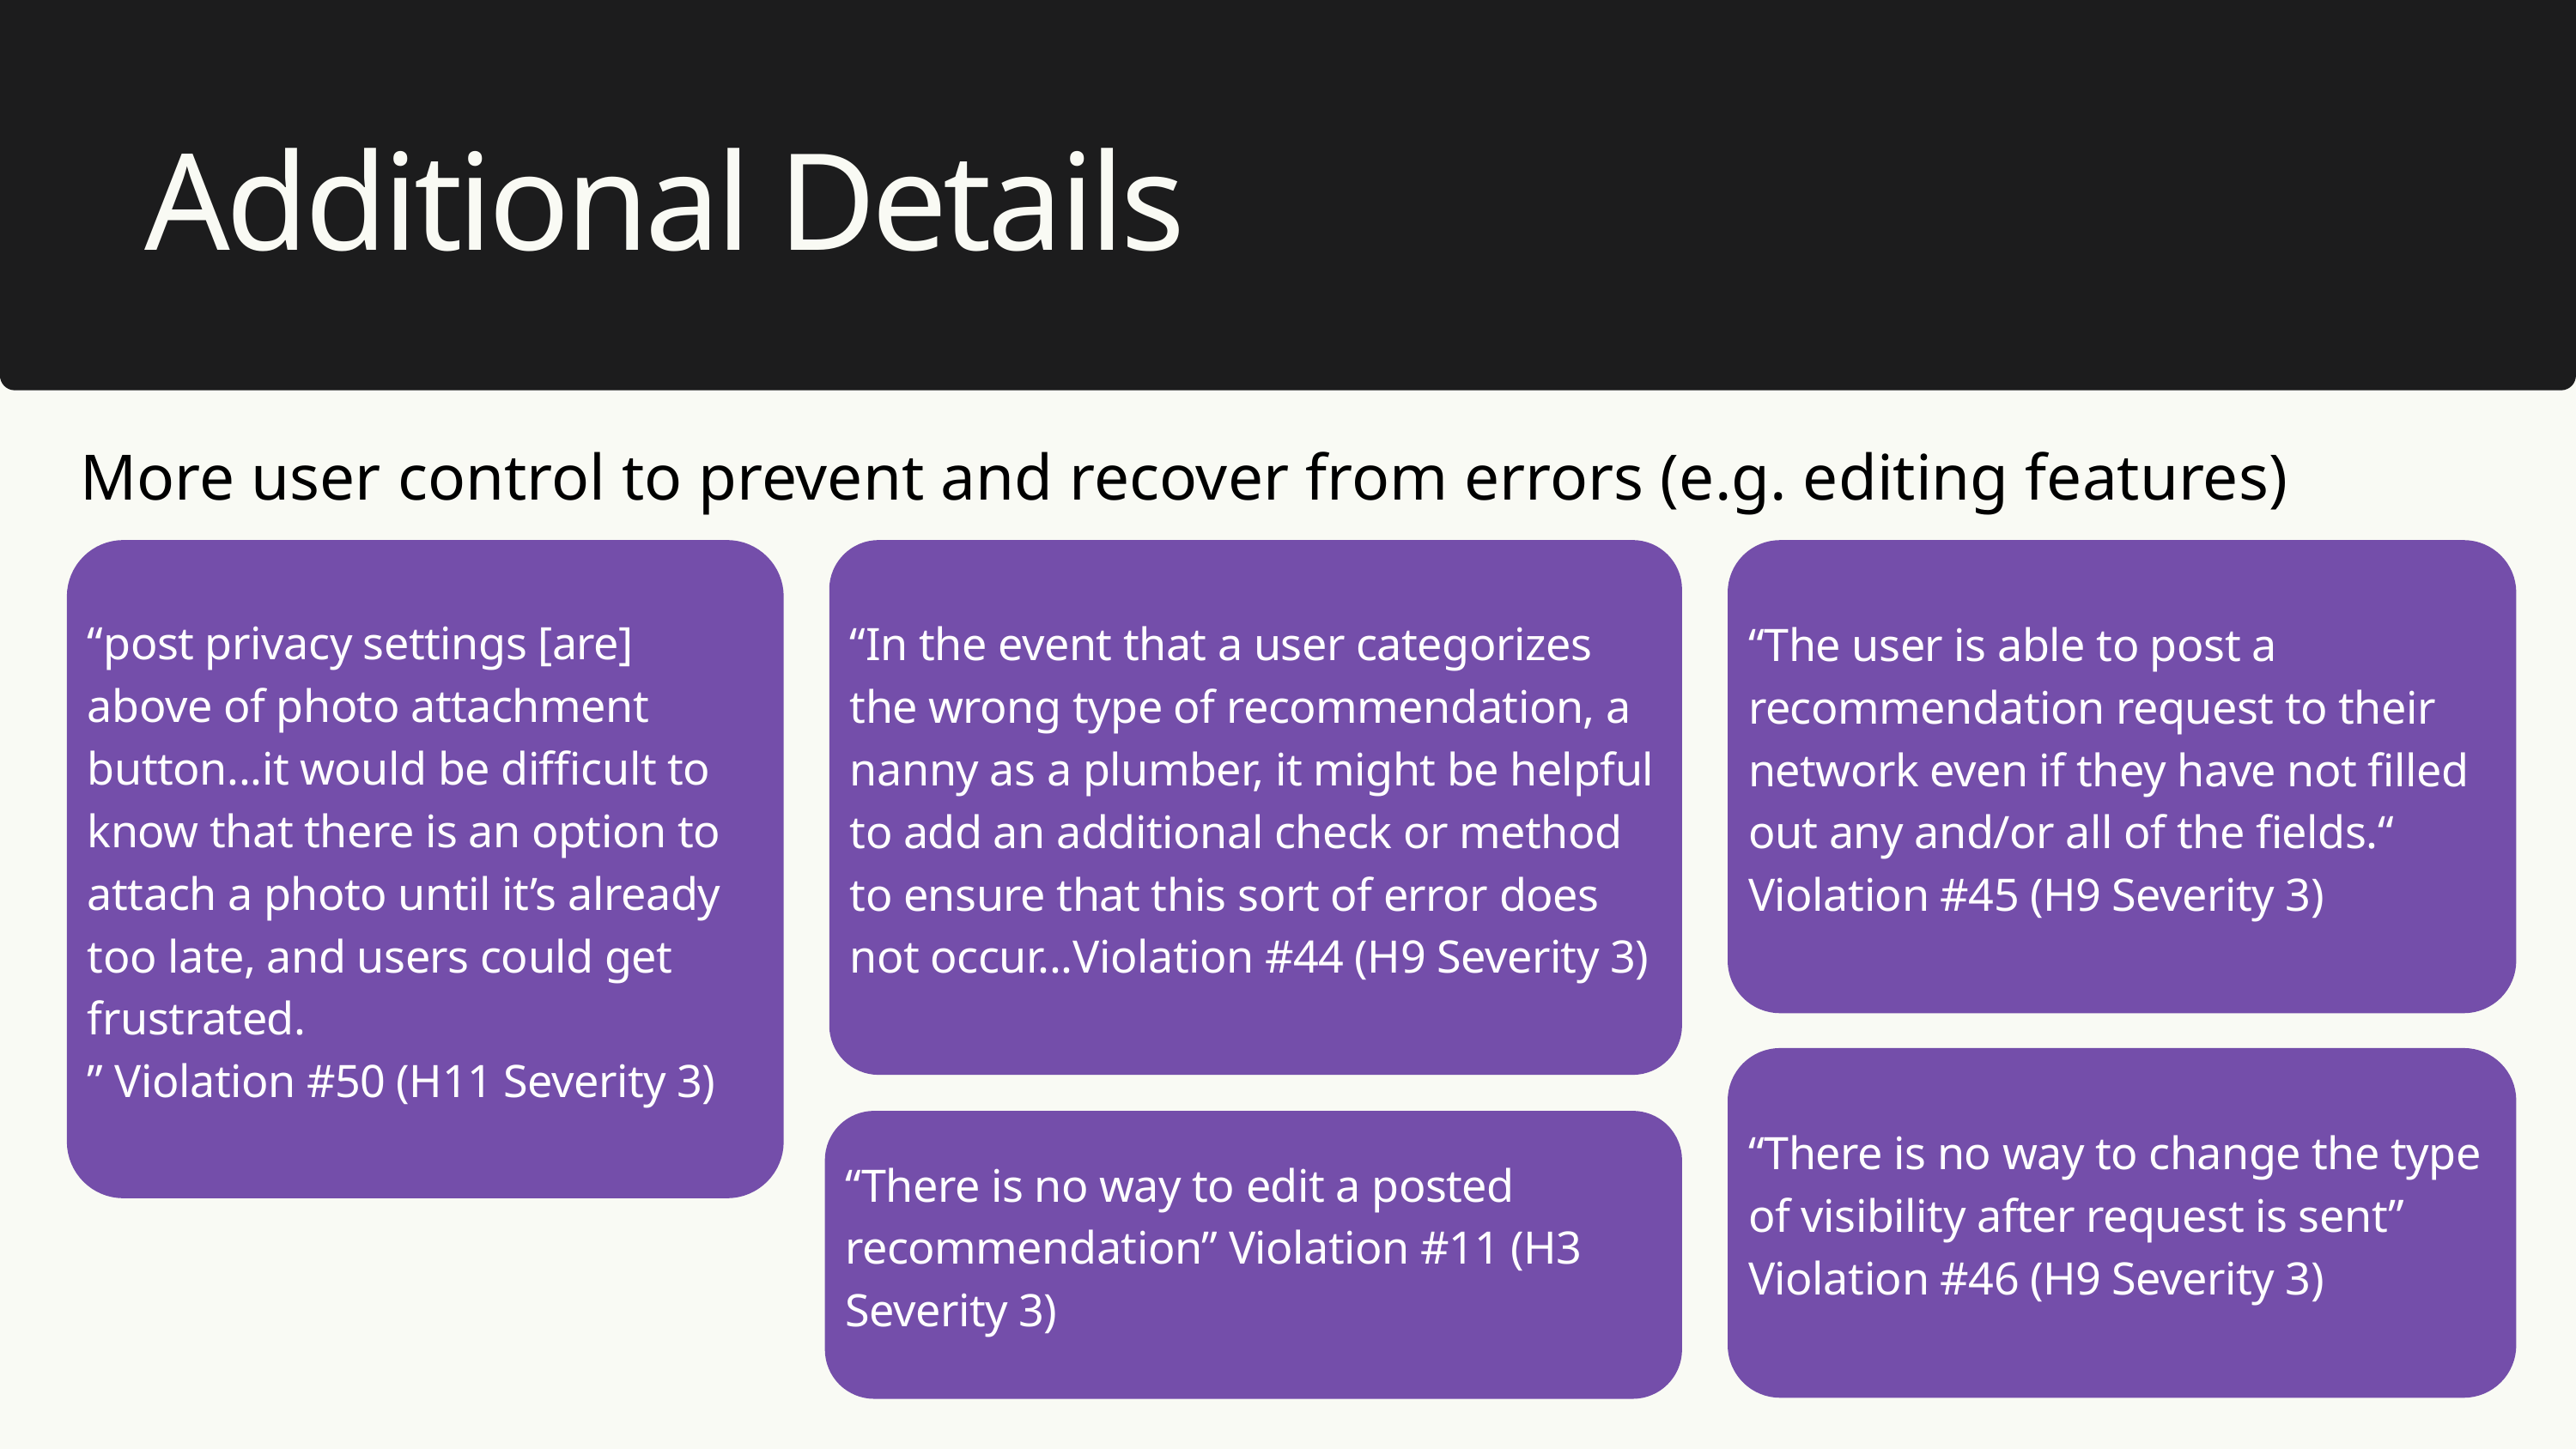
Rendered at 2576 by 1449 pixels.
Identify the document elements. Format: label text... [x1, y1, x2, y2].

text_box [842, 553, 1669, 1062]
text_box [0, 0, 2576, 391]
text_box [1741, 553, 2503, 1000]
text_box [80, 553, 771, 1185]
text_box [838, 1124, 1669, 1386]
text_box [1741, 1061, 2503, 1385]
text_box More user control to prevent and recover from errors (e.g. editing features) [80, 425, 2432, 513]
